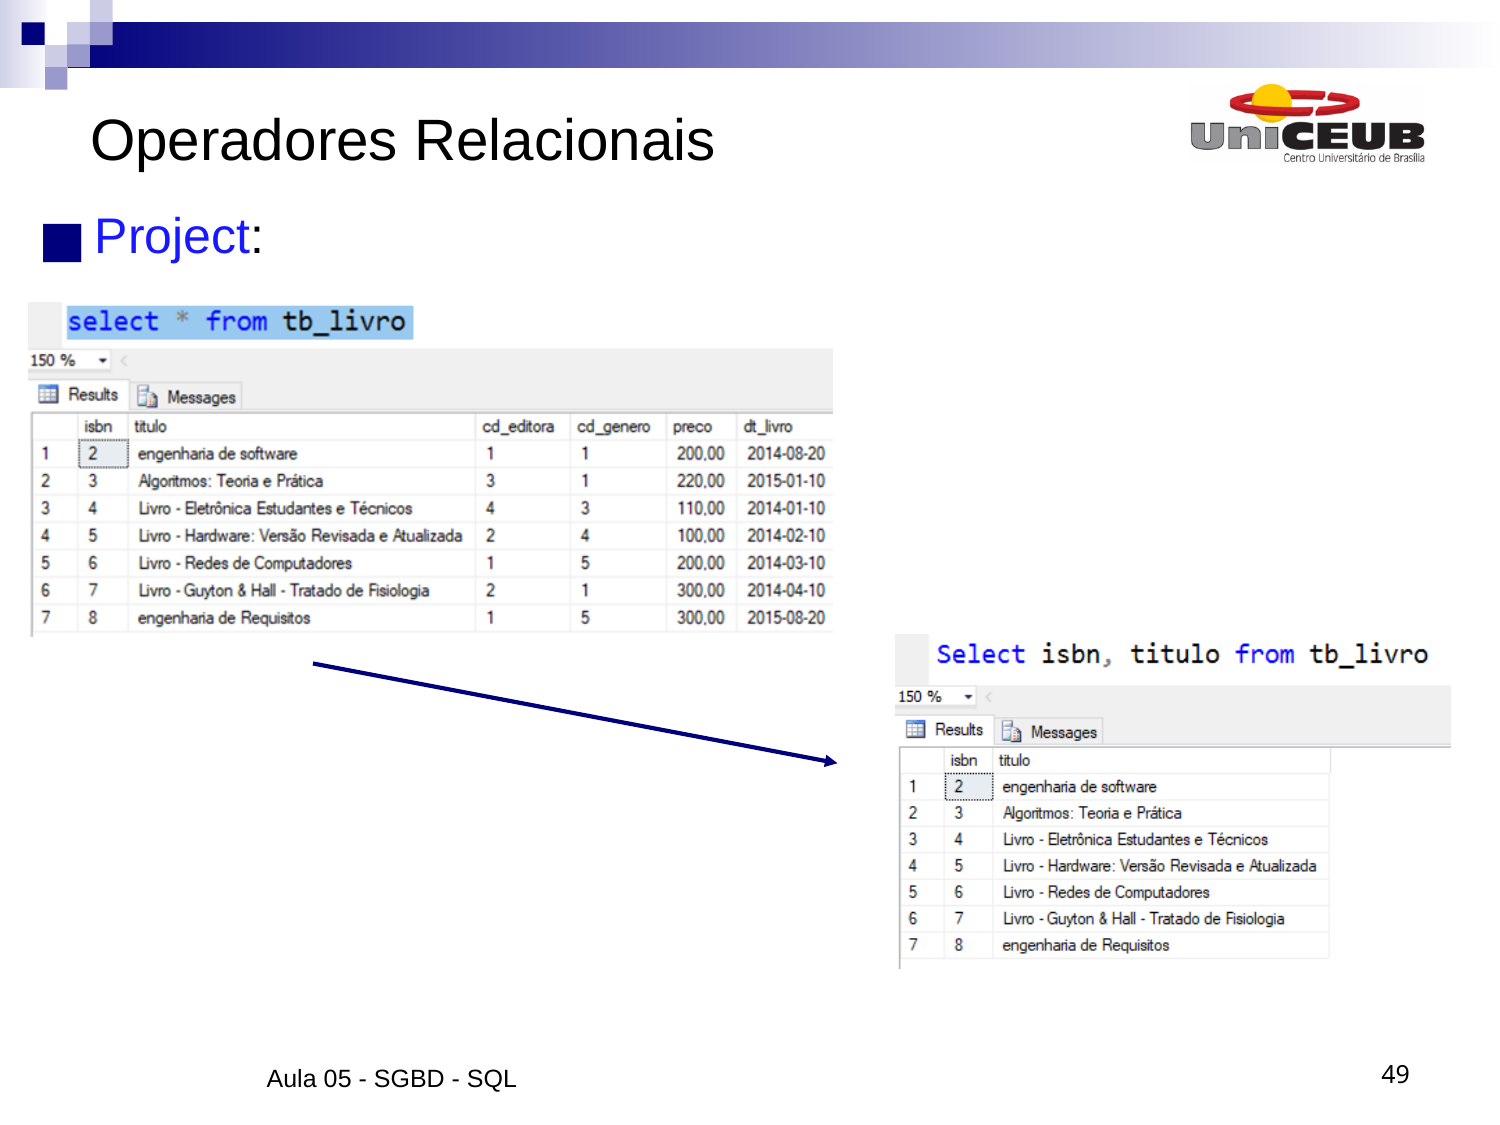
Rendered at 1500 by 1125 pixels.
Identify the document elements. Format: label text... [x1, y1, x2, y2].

picture [27, 302, 833, 637]
picture [895, 634, 1451, 970]
picture [1189, 81, 1426, 164]
footer Aula 05 - SGBD - SQL [154, 1025, 630, 1101]
text_box ‹#› [1074, 1024, 1425, 1100]
title Operadores Relacionais [75, 78, 896, 197]
list Project: [23, 196, 1483, 303]
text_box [312, 663, 838, 764]
